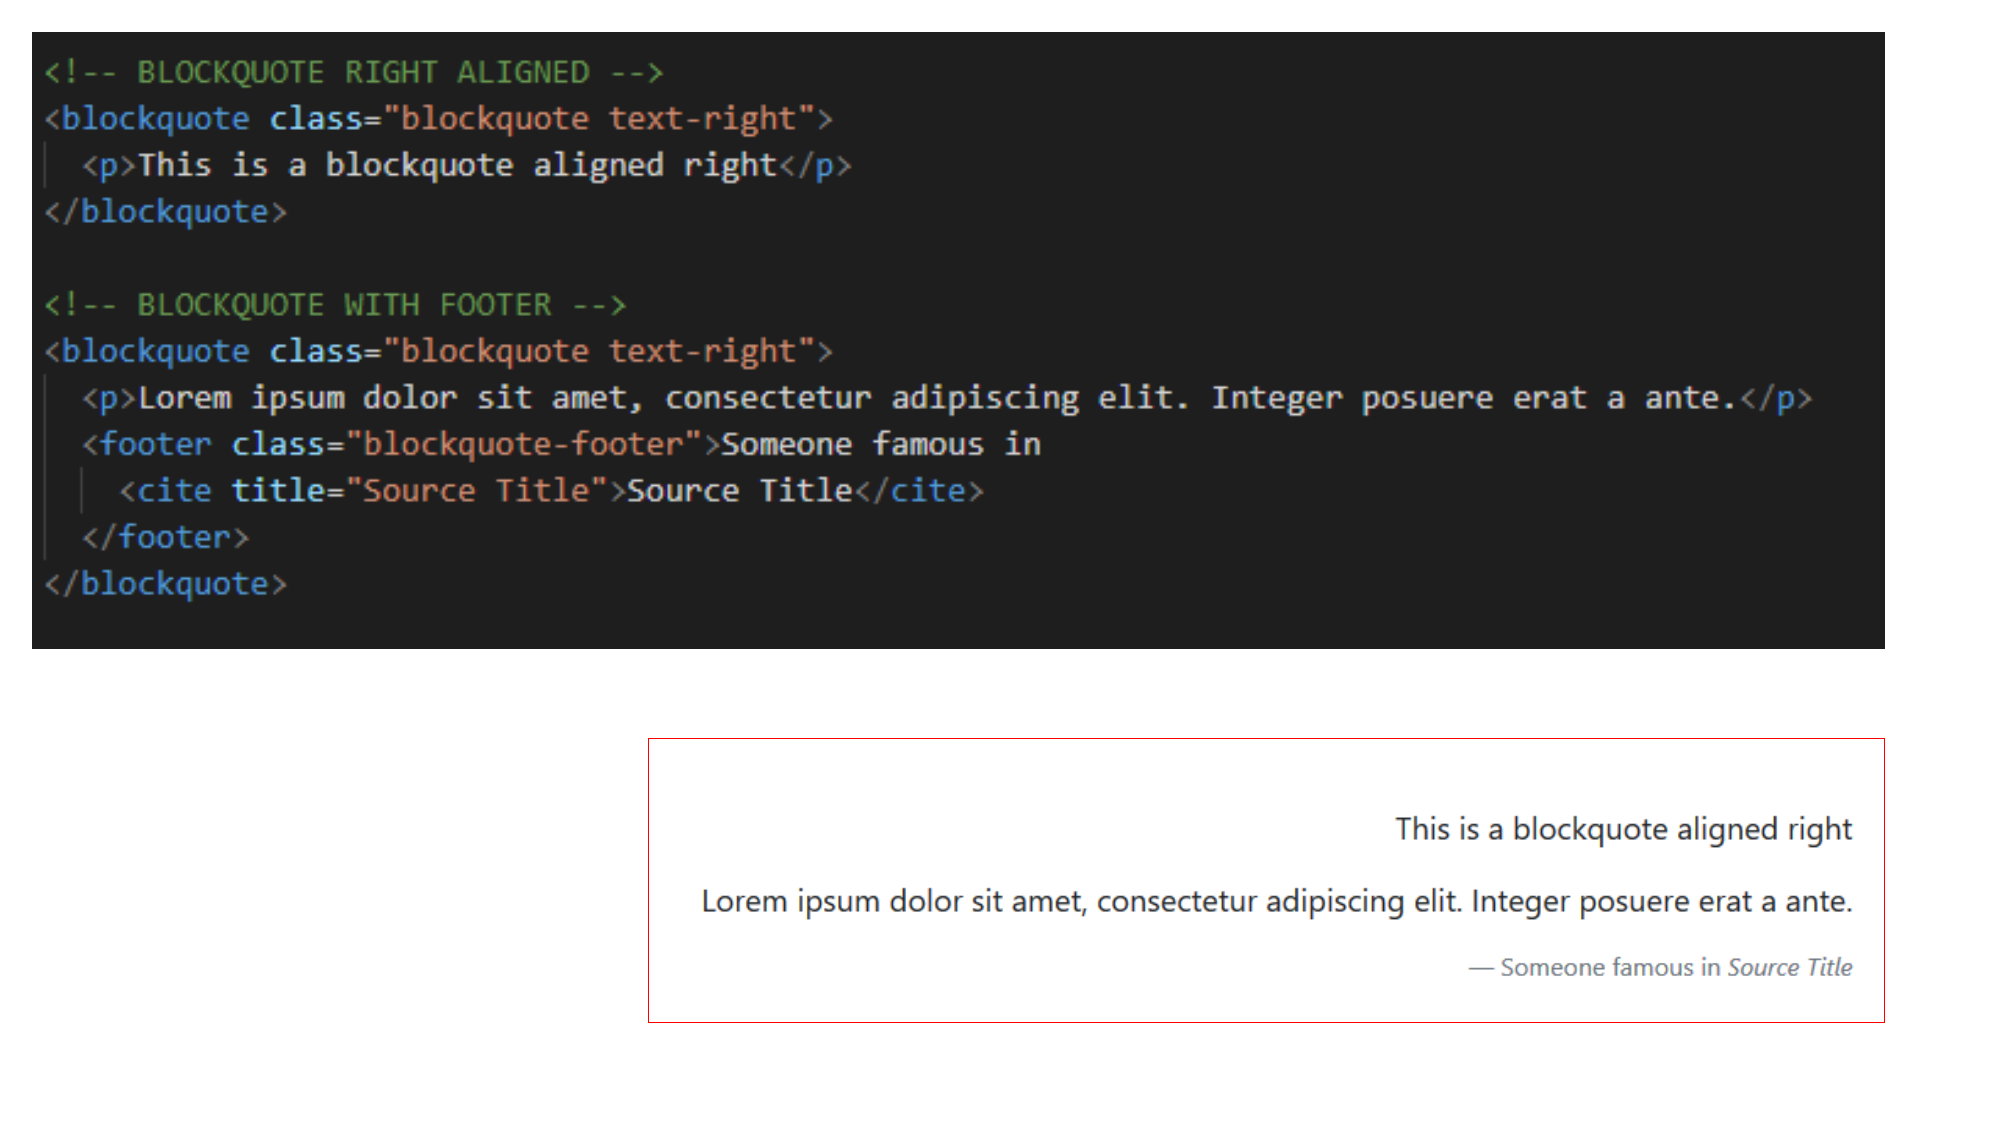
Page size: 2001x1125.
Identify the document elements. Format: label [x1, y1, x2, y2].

picture [32, 31, 1885, 649]
picture [648, 738, 1885, 1023]
